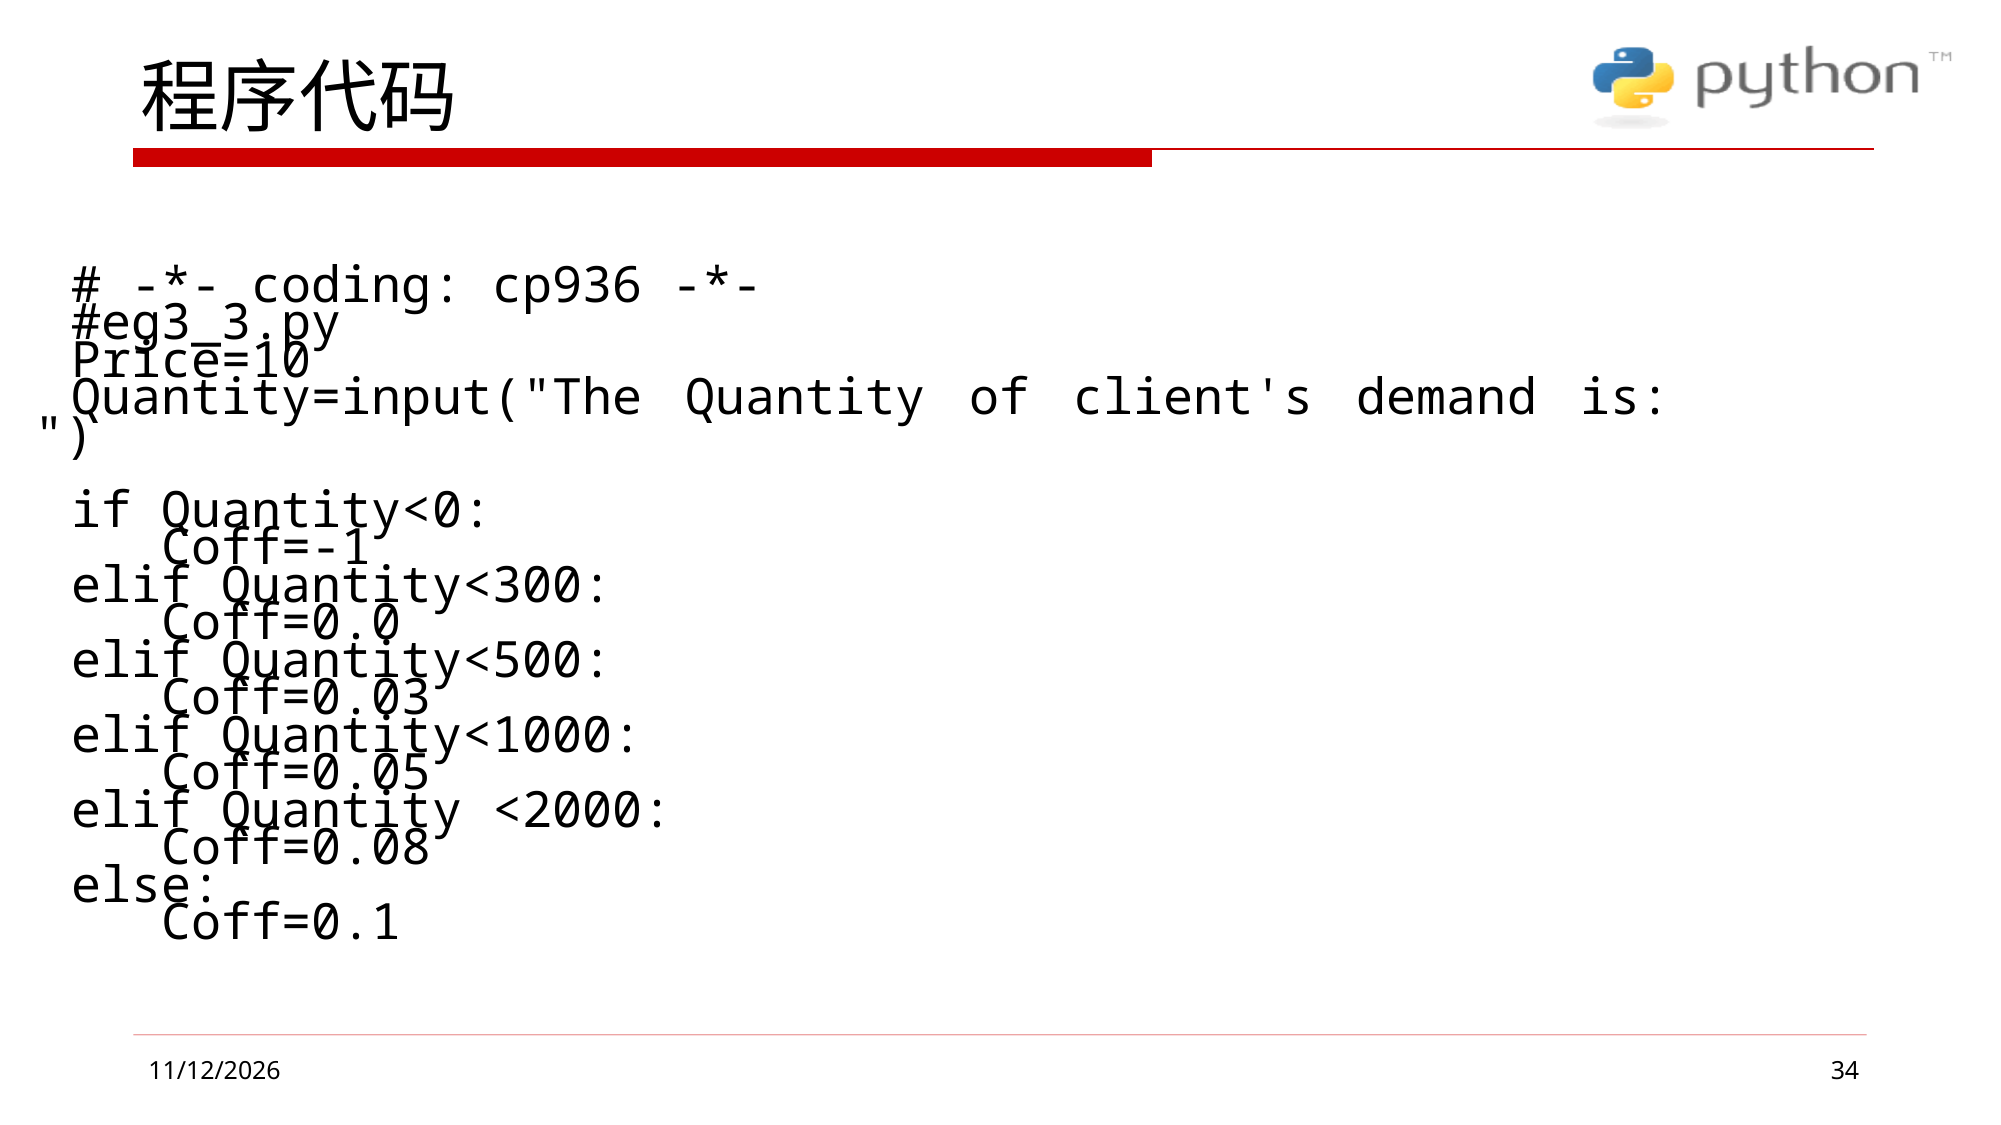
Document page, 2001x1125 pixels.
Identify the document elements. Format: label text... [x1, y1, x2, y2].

title 程序代码 [125, 31, 1876, 149]
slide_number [133, 1046, 567, 1103]
picture [1560, 30, 2000, 142]
text_box # -*- coding: cp936 -*- #eg3_3.py Price=10 Quantity=input("The Quantity of client's demand is: ") if Quantity<0: Coff=-1 elif Quantity<300: Coff=0.0 elif Quantity<500: Coff=0.03 elif Quantity<1000: Coff=0.05 elif Quantity <2000: Coff=0.08 else: Coff=0.1 [19, 267, 1686, 995]
slide_number 34 [1440, 1046, 1875, 1091]
